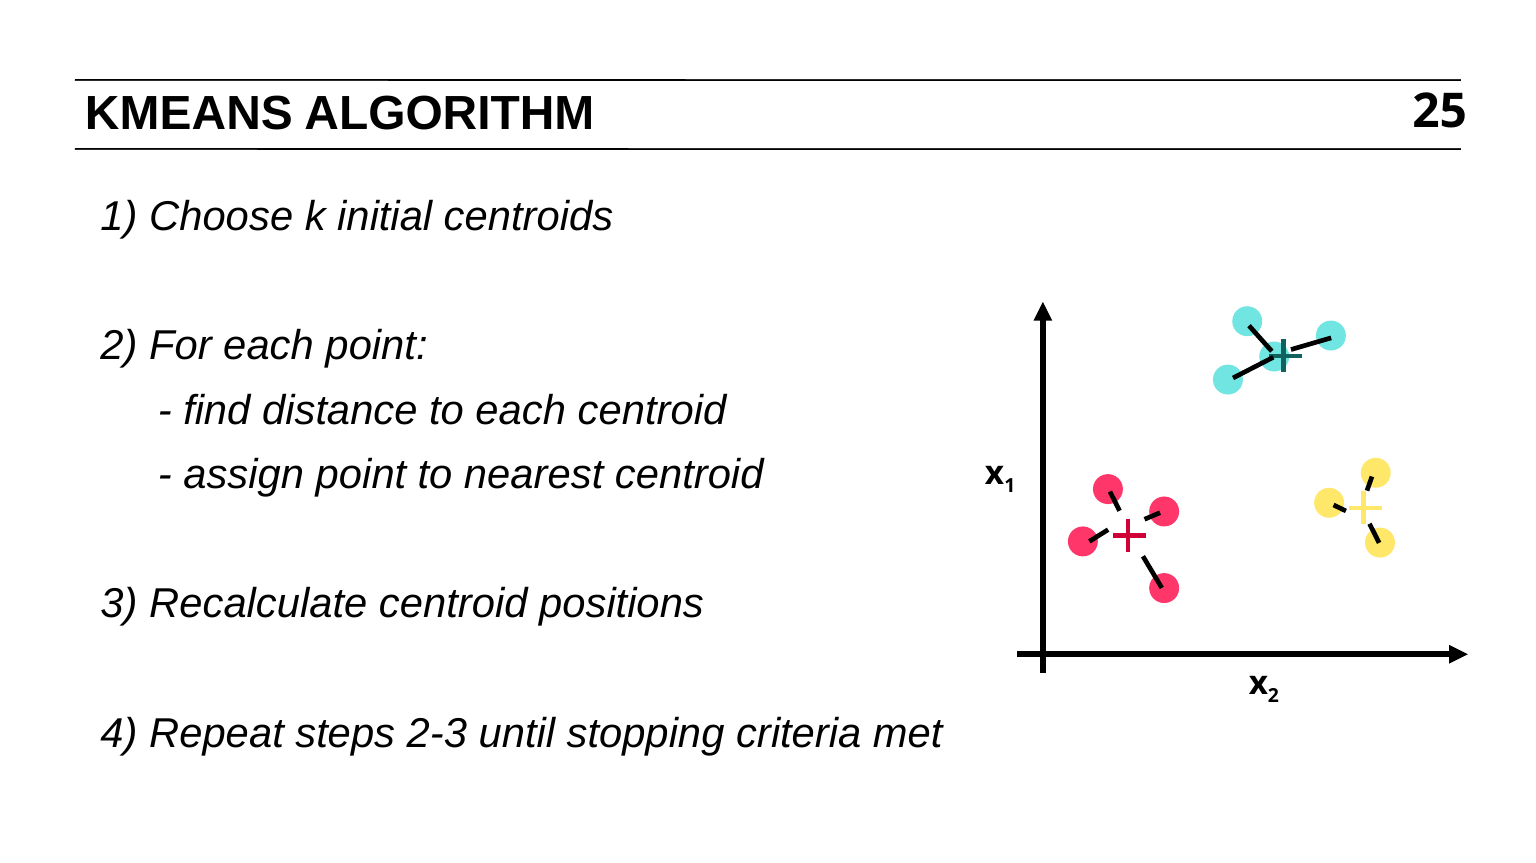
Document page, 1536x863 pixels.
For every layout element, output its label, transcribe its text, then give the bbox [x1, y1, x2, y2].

text_box [1297, 648, 1468, 661]
text_box [1232, 306, 1263, 337]
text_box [1268, 338, 1302, 372]
slide_number 25 [1410, 83, 1470, 142]
title KMEANS ALGORITHM [76, 82, 1369, 251]
text_box [1149, 573, 1180, 604]
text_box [1348, 490, 1382, 524]
text_box x1 [966, 443, 1034, 504]
text_box [1314, 487, 1345, 518]
text_box 1) Choose k initial centroids 2) For each point: - find distance to each centroid - assign point to nearest centroid 3) Recalculate centroid positions 4) Repeat steps 2-3 until stopping criteria met [92, 181, 998, 763]
text_box [1365, 527, 1396, 558]
text_box [1067, 526, 1098, 557]
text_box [1112, 518, 1147, 552]
text_box [1315, 320, 1346, 351]
text_box [1092, 474, 1123, 505]
text_box [1259, 343, 1268, 371]
text_box [1036, 301, 1050, 654]
text_box [1360, 457, 1391, 488]
text_box [1149, 496, 1180, 527]
text_box x2 [1230, 653, 1297, 714]
text_box [1212, 364, 1243, 395]
